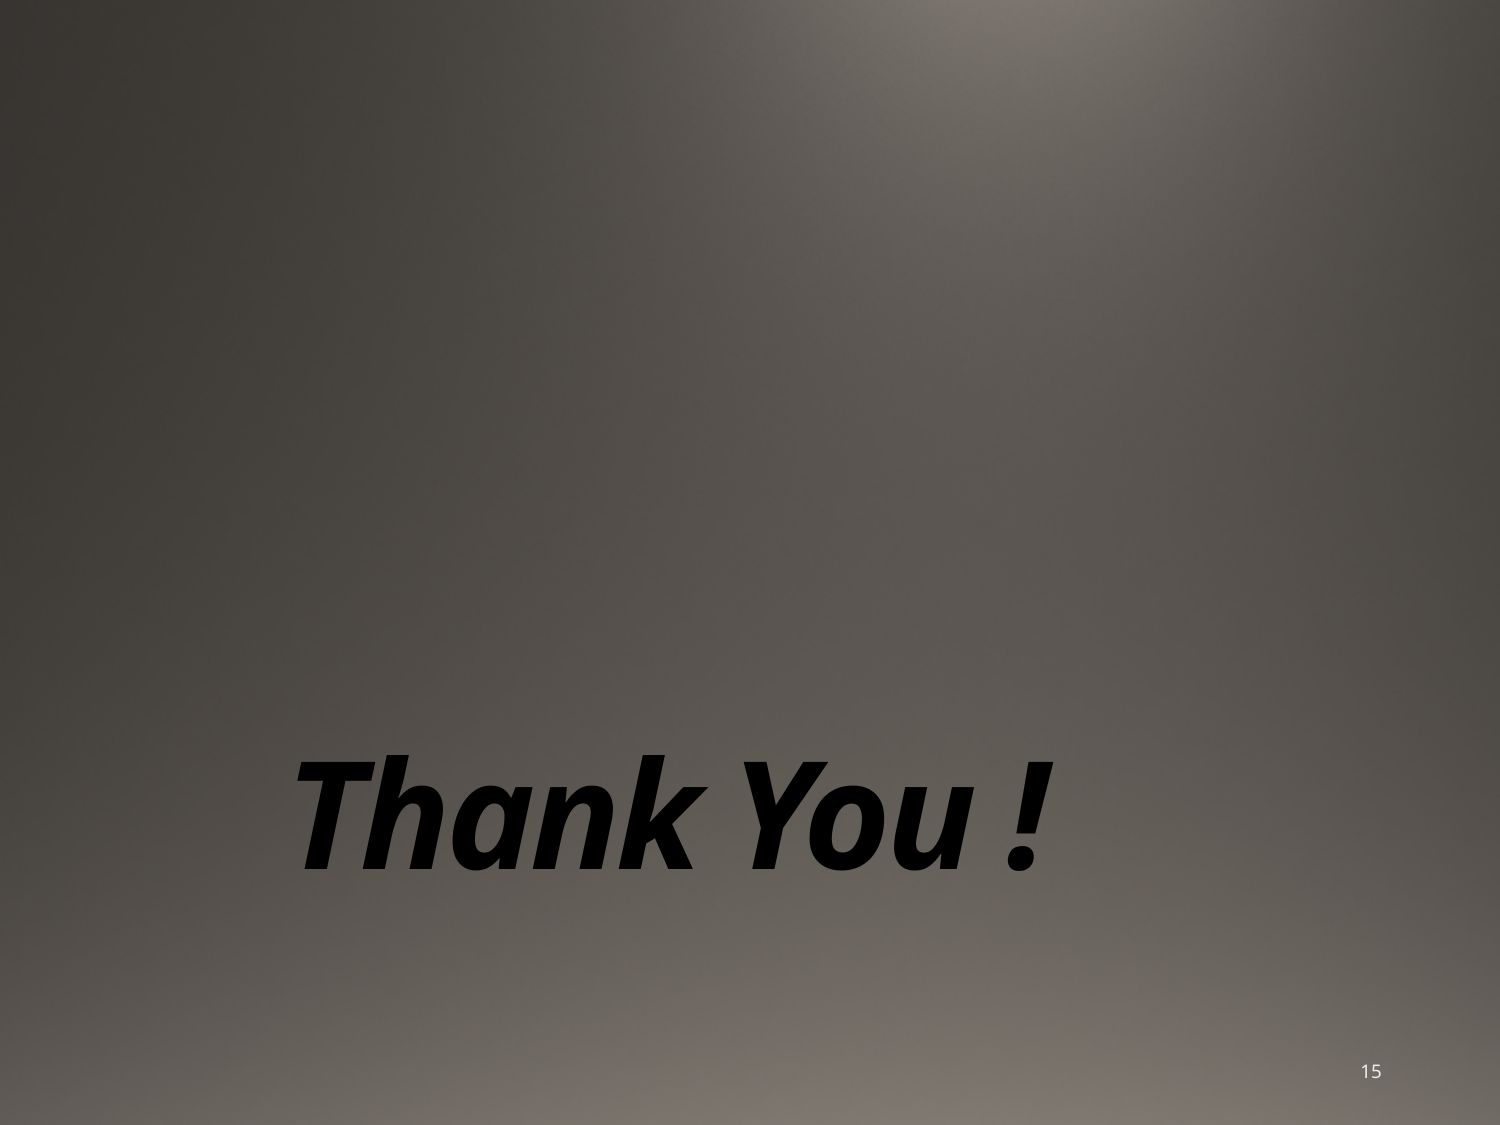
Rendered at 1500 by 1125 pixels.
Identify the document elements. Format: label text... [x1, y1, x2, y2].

picture [0, 0, 1500, 1125]
title Thank You ! [105, 732, 1231, 929]
slide_number 15 [1059, 1042, 1397, 1103]
